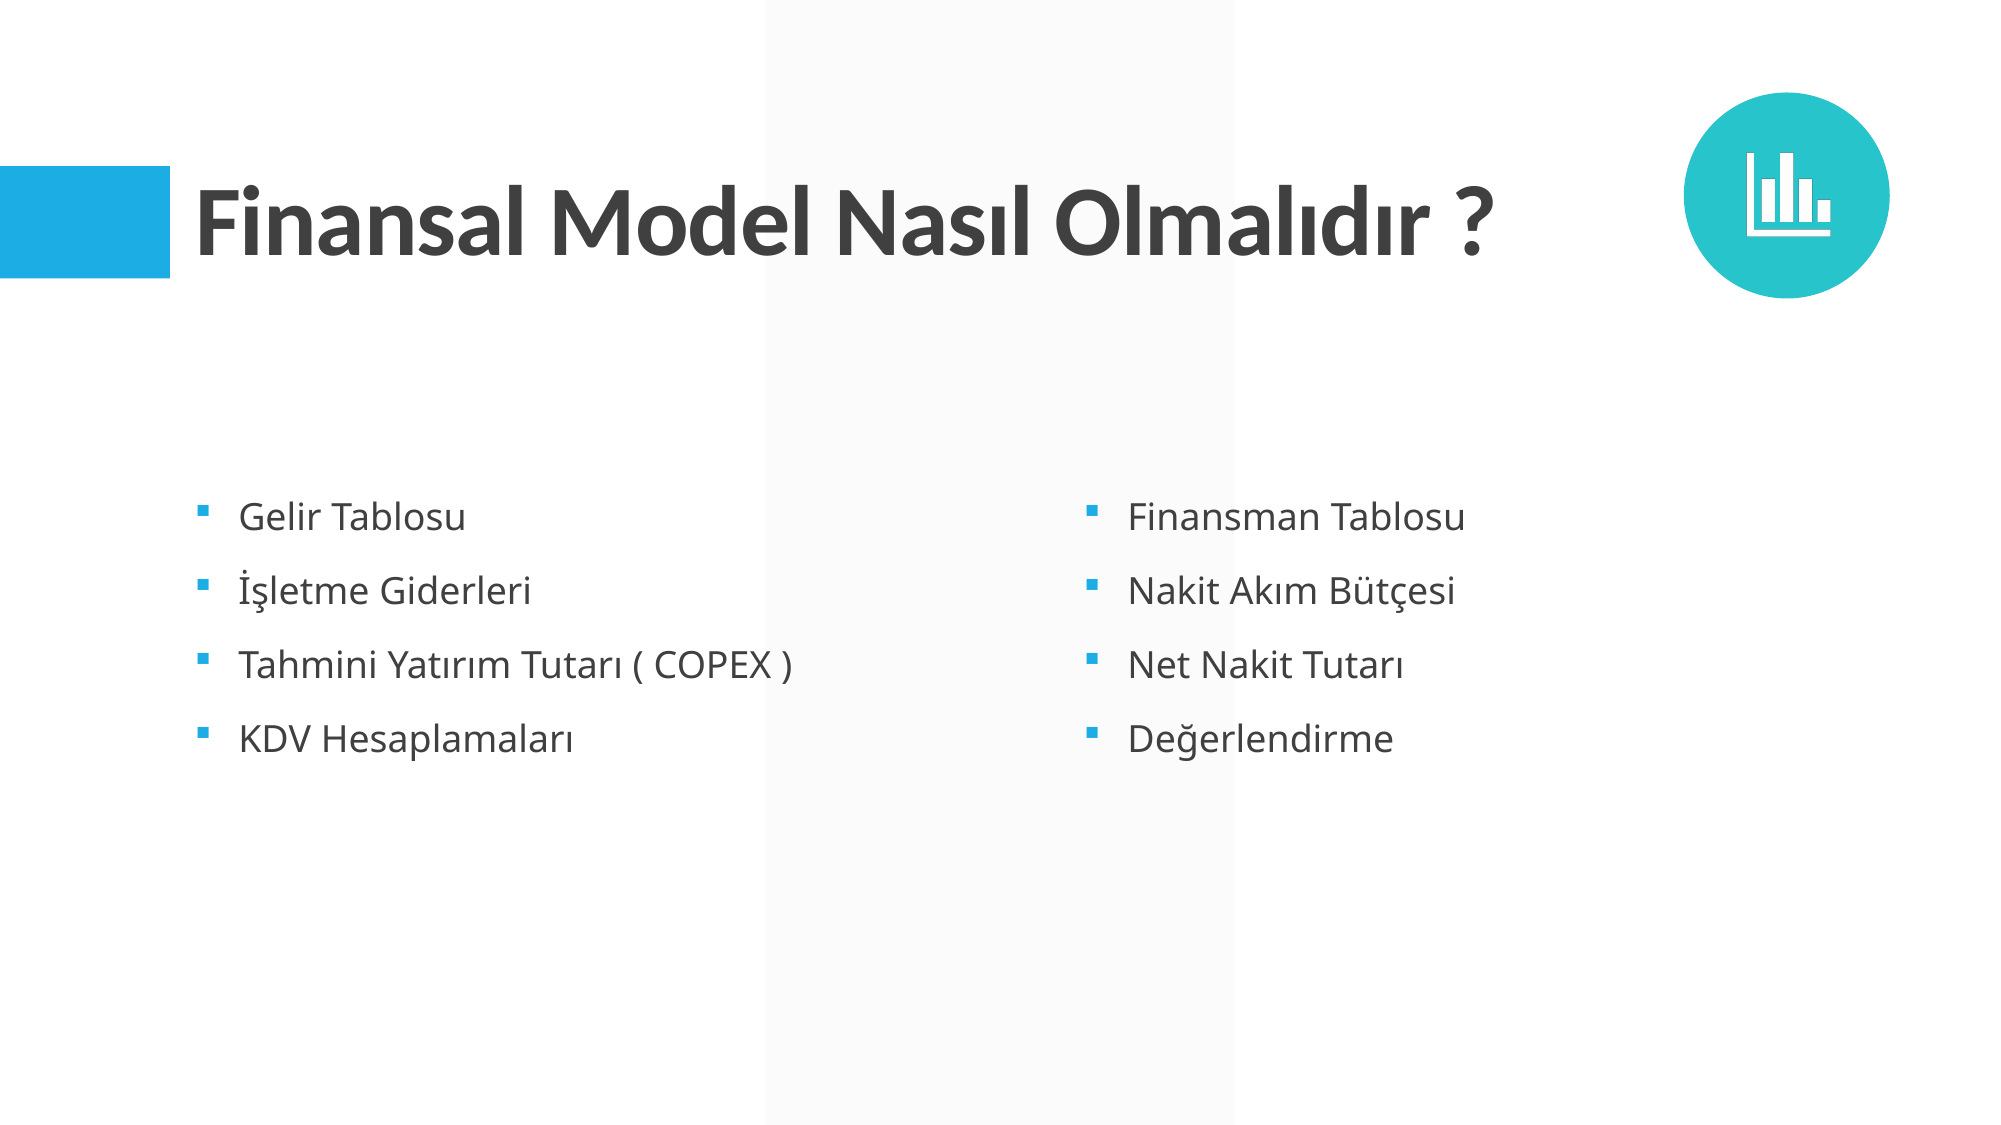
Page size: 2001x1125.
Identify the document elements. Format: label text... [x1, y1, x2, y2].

text_box [1683, 92, 1890, 299]
text_box [1728, 134, 1849, 255]
title Finansal Model Nasıl Olmalıdır ? [180, 47, 1830, 285]
list Finansman Tablosu Nakit Akım Bütçesi Net Nakit Tutarı Değerlendirme [1083, 485, 1845, 963]
list Gelir Tablosu İşletme Giderleri Tahmini Yatırım Tutarı ( COPEX ) KDV Hesaplamaları [194, 485, 956, 963]
